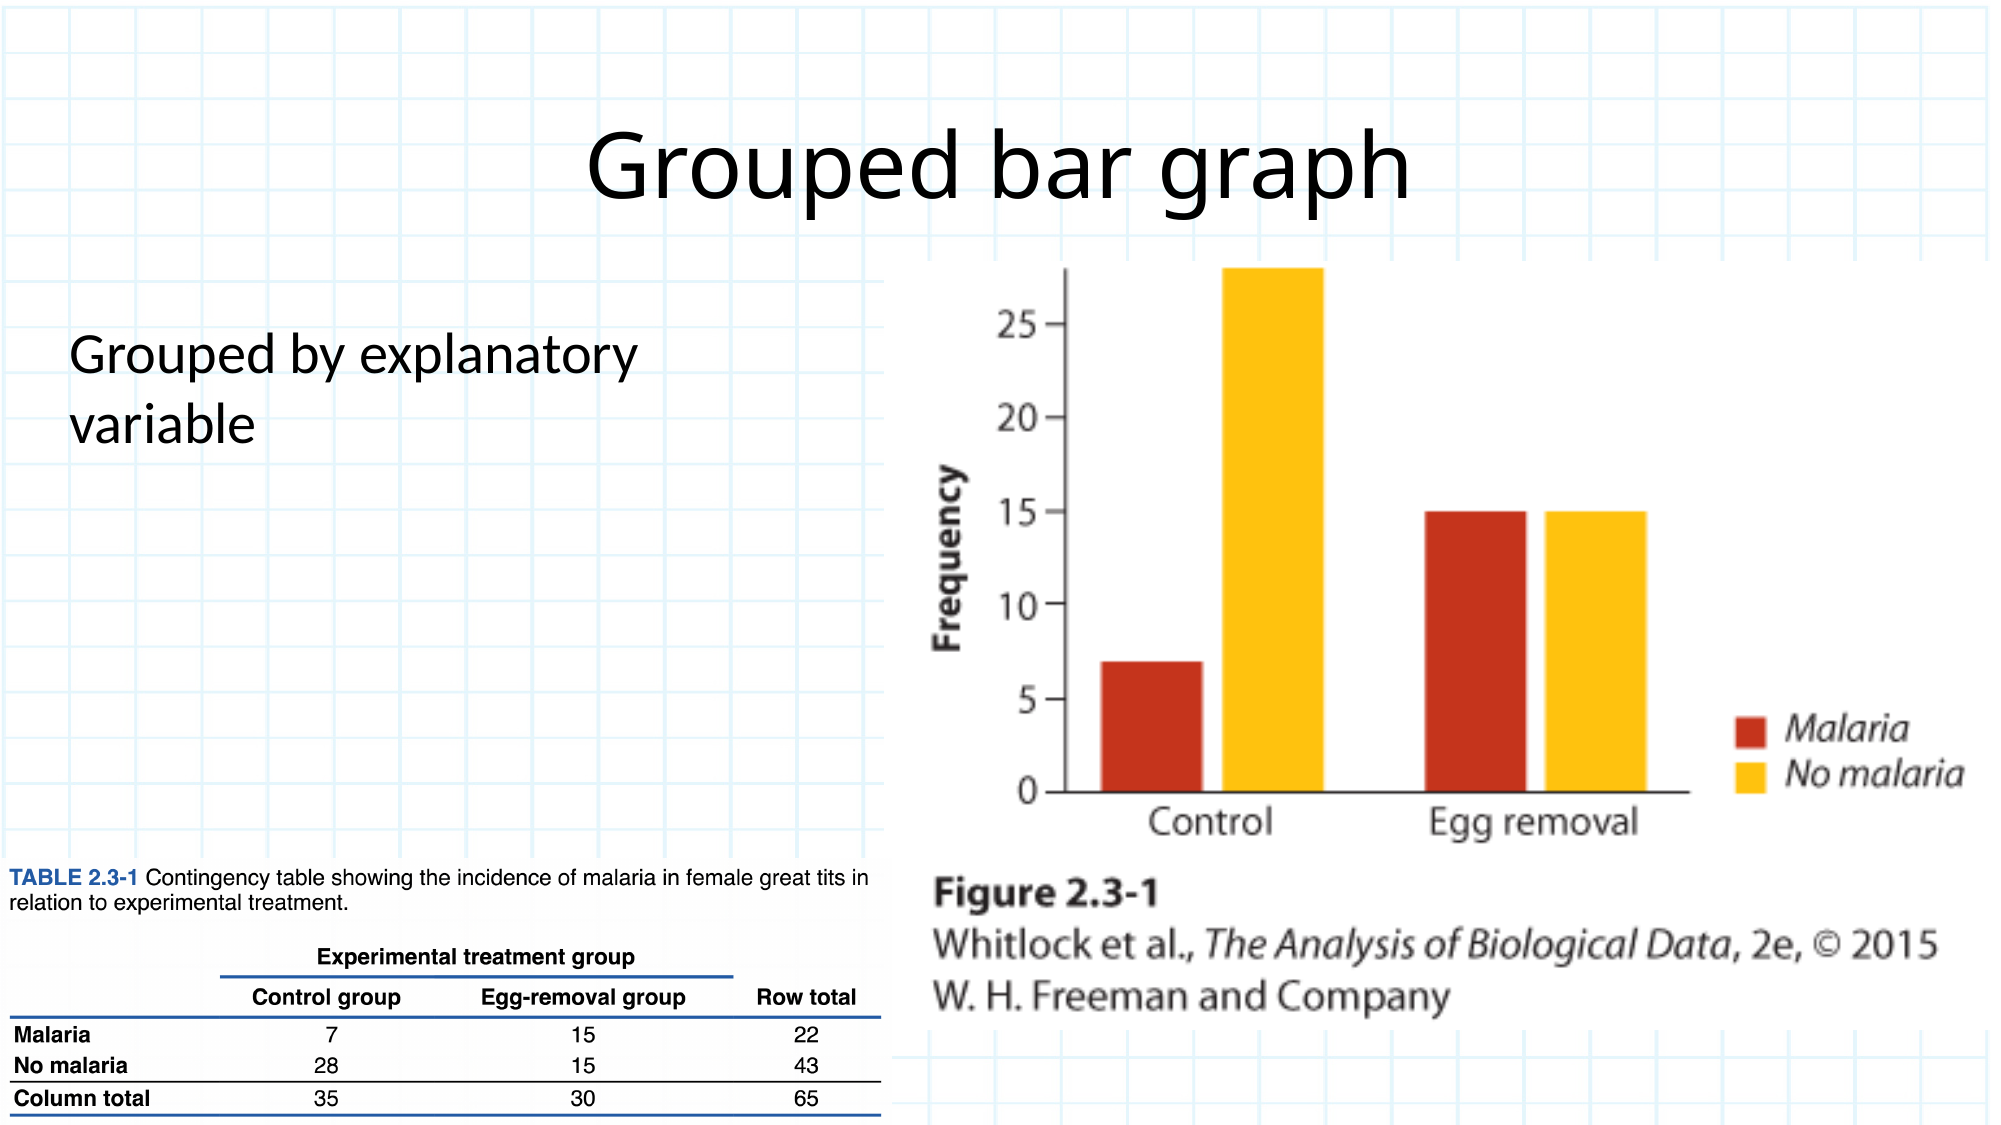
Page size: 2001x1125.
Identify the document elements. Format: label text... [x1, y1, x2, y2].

title Grouped bar graph [137, 59, 1863, 278]
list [884, 261, 2000, 1030]
picture [0, 858, 892, 1125]
text_box Grouped by explanatory variable [54, 307, 654, 463]
